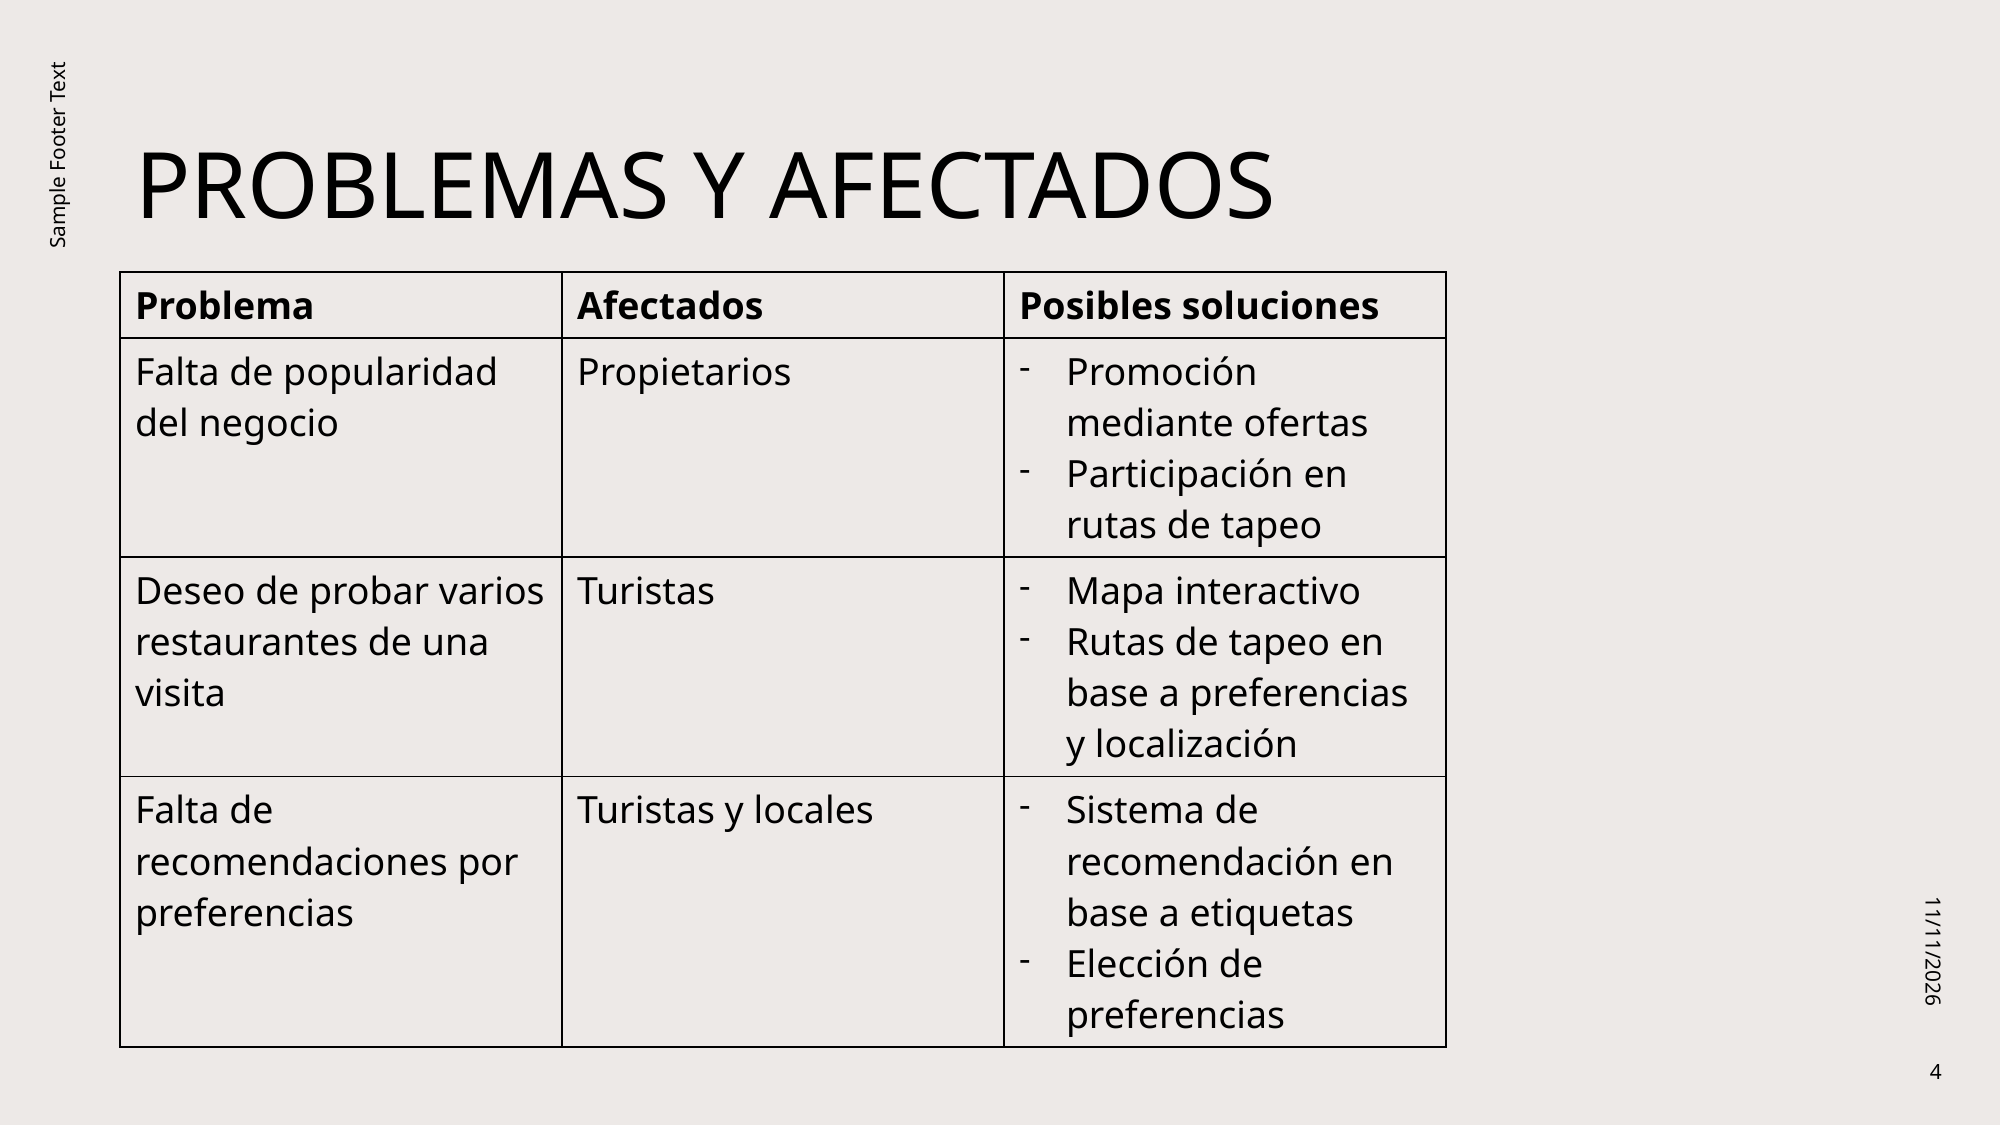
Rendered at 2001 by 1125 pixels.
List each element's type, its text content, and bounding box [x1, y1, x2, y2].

table_cell Mapa interactivo Rutas de tapeo en base a preferencias y localización [1005, 558, 1445, 776]
table_header Afectados [563, 273, 1003, 337]
table_cell Propietarios [563, 339, 1003, 556]
table_header Posibles soluciones [1005, 273, 1445, 337]
slide_number 4 [1888, 1042, 1983, 1103]
title Problemas y afectados [120, 60, 1882, 246]
table_cell Turistas [563, 558, 1003, 776]
footer Sample Footer Text [28, 47, 89, 536]
table_cell Turistas y locales [563, 777, 1003, 1046]
table_cell Promoción mediante ofertas Participación en rutas de tapeo [1005, 339, 1445, 556]
table_cell Falta de recomendaciones por preferencias [121, 777, 561, 1046]
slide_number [1902, 576, 1963, 1021]
table_cell Sistema de recomendación en base a etiquetas Elección de preferencias [1005, 777, 1445, 1046]
table_cell Falta de popularidad del negocio [121, 339, 561, 556]
table_cell Deseo de probar varios restaurantes de una visita [121, 558, 561, 776]
table_header Problema [121, 273, 561, 337]
